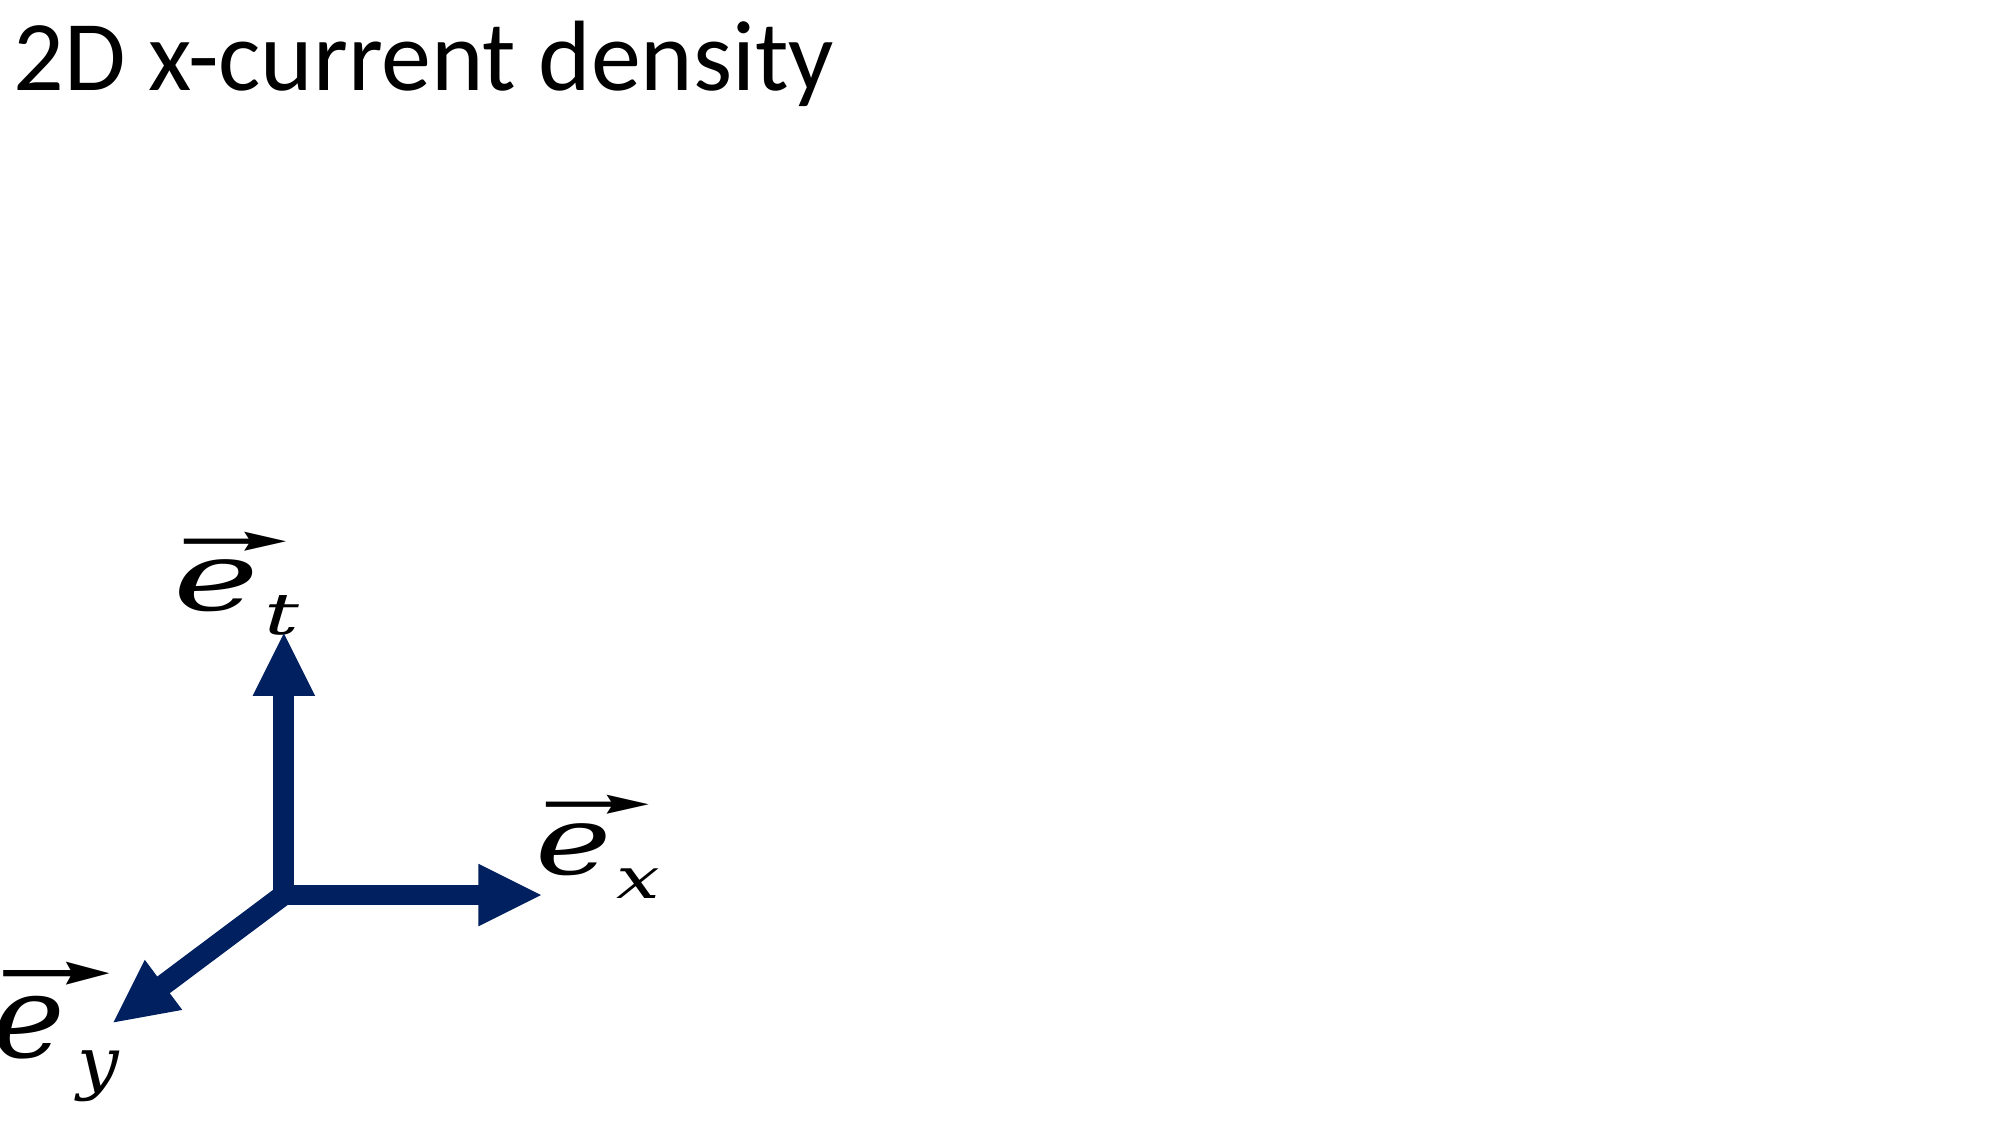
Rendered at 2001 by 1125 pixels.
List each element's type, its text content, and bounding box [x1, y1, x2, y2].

text_box 2D x-current density [0, 0, 877, 118]
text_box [0, 527, 665, 1103]
